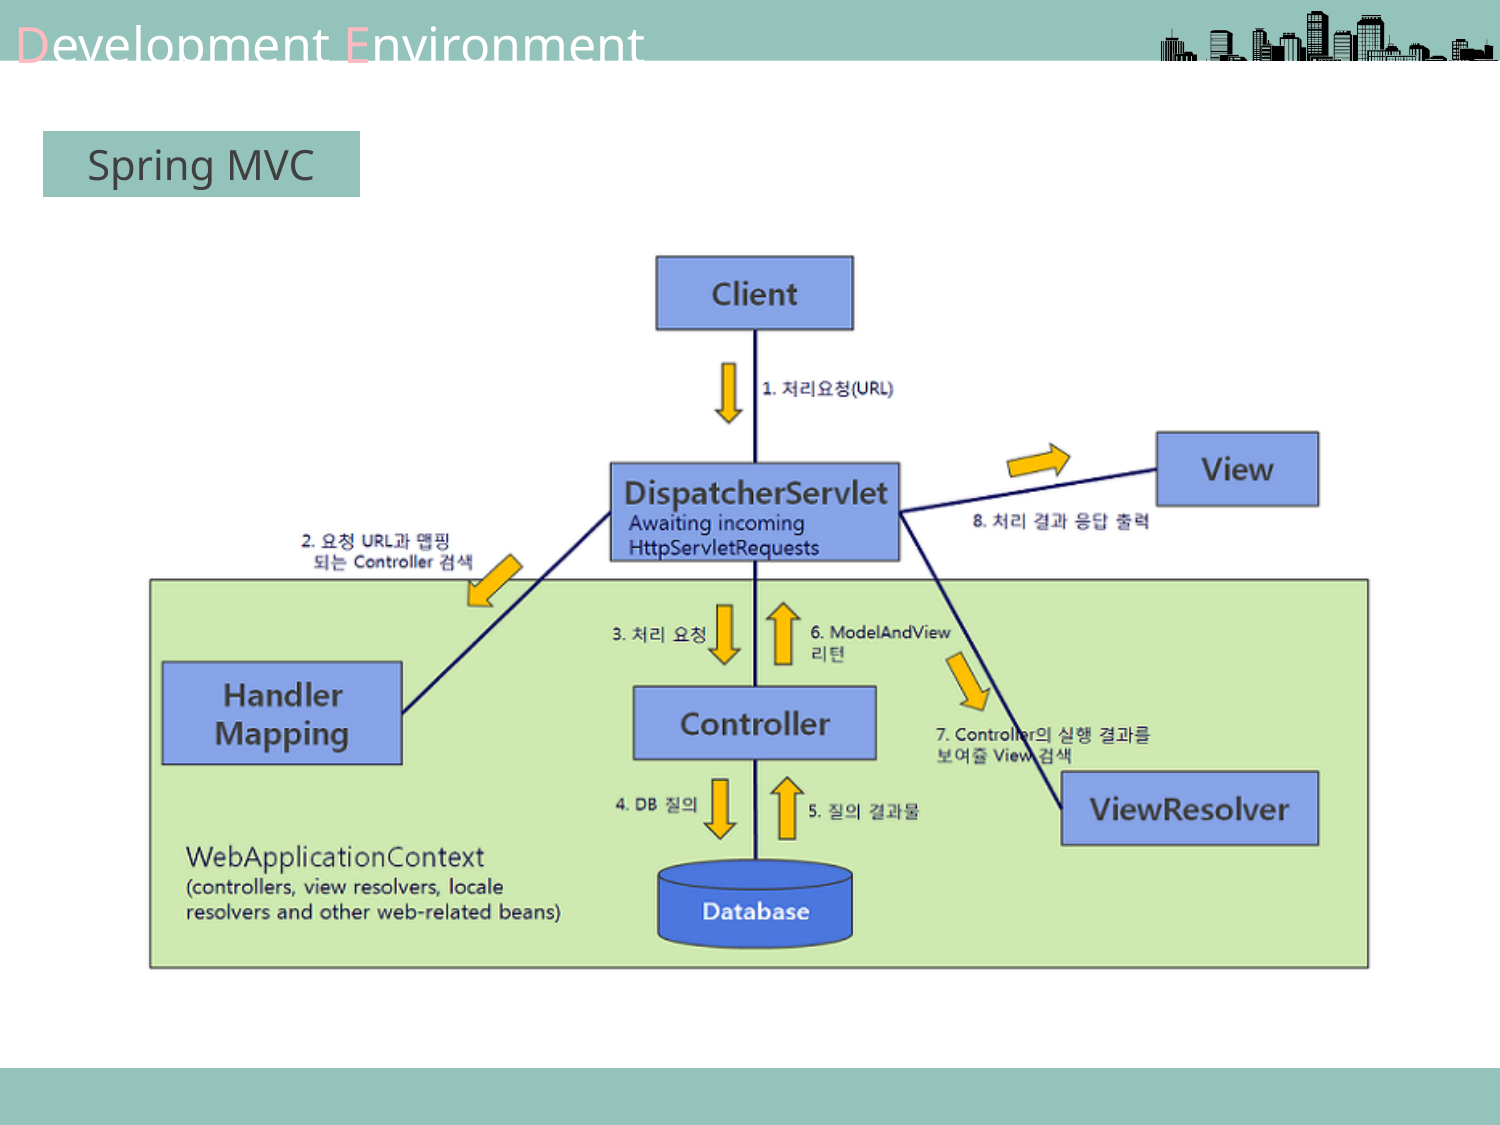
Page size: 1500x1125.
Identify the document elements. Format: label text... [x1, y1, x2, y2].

picture [1157, 11, 1500, 61]
picture [143, 246, 1378, 976]
text_box Spring MVC [43, 131, 360, 197]
text_box [0, 1067, 1500, 1125]
text_box [0, 0, 1500, 62]
text_box Development Environment [0, 4, 955, 83]
